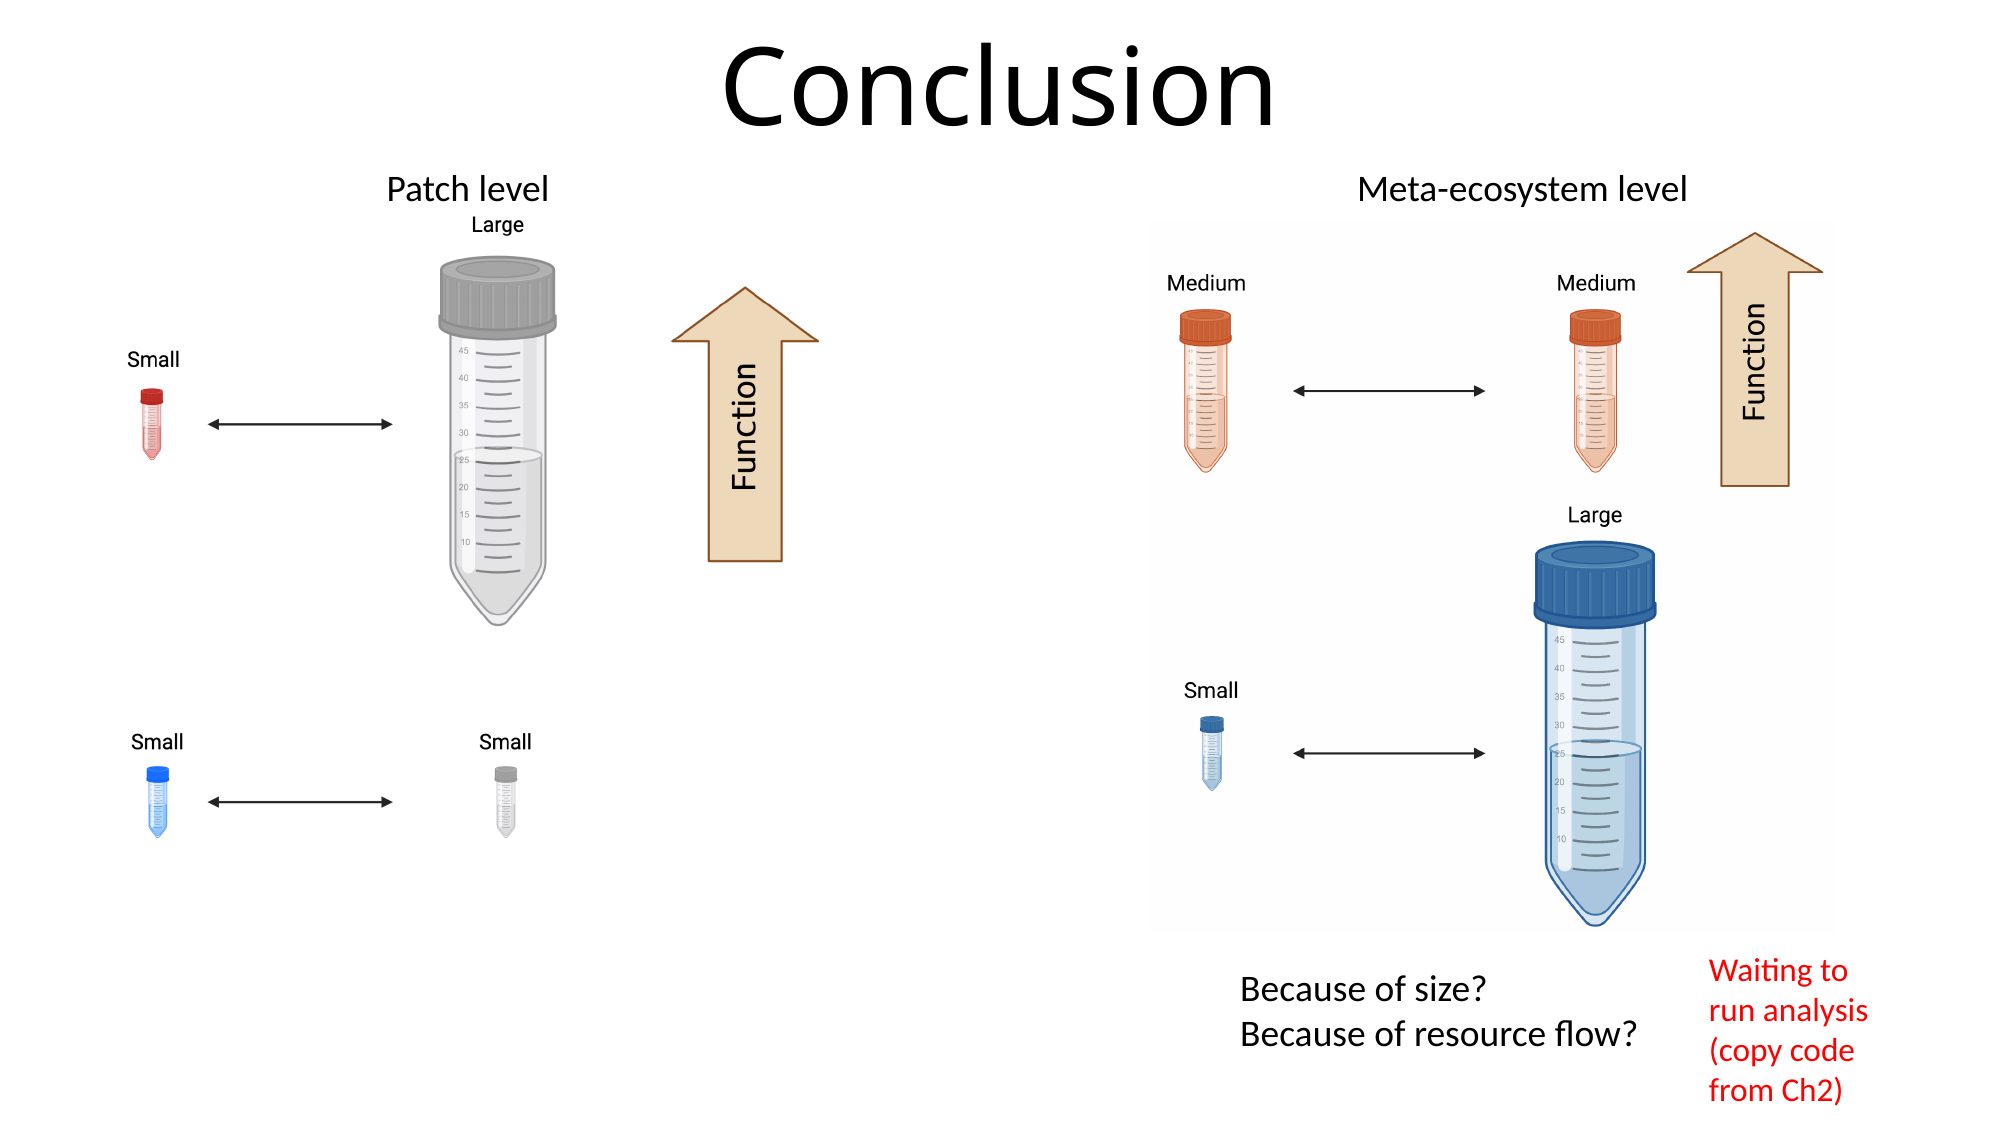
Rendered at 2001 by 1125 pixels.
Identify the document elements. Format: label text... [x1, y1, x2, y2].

text_box Patch level [371, 156, 574, 186]
text_box Because of size? Because of resource flow? [1150, 956, 1662, 1061]
text_box Conclusion [165, 2, 1835, 157]
picture [1150, 217, 1835, 934]
picture [96, 186, 850, 904]
text_box Meta-ecosystem level [1342, 156, 1712, 217]
text_box Waiting to run analysis (copy code from Ch2) [1694, 941, 1892, 1116]
